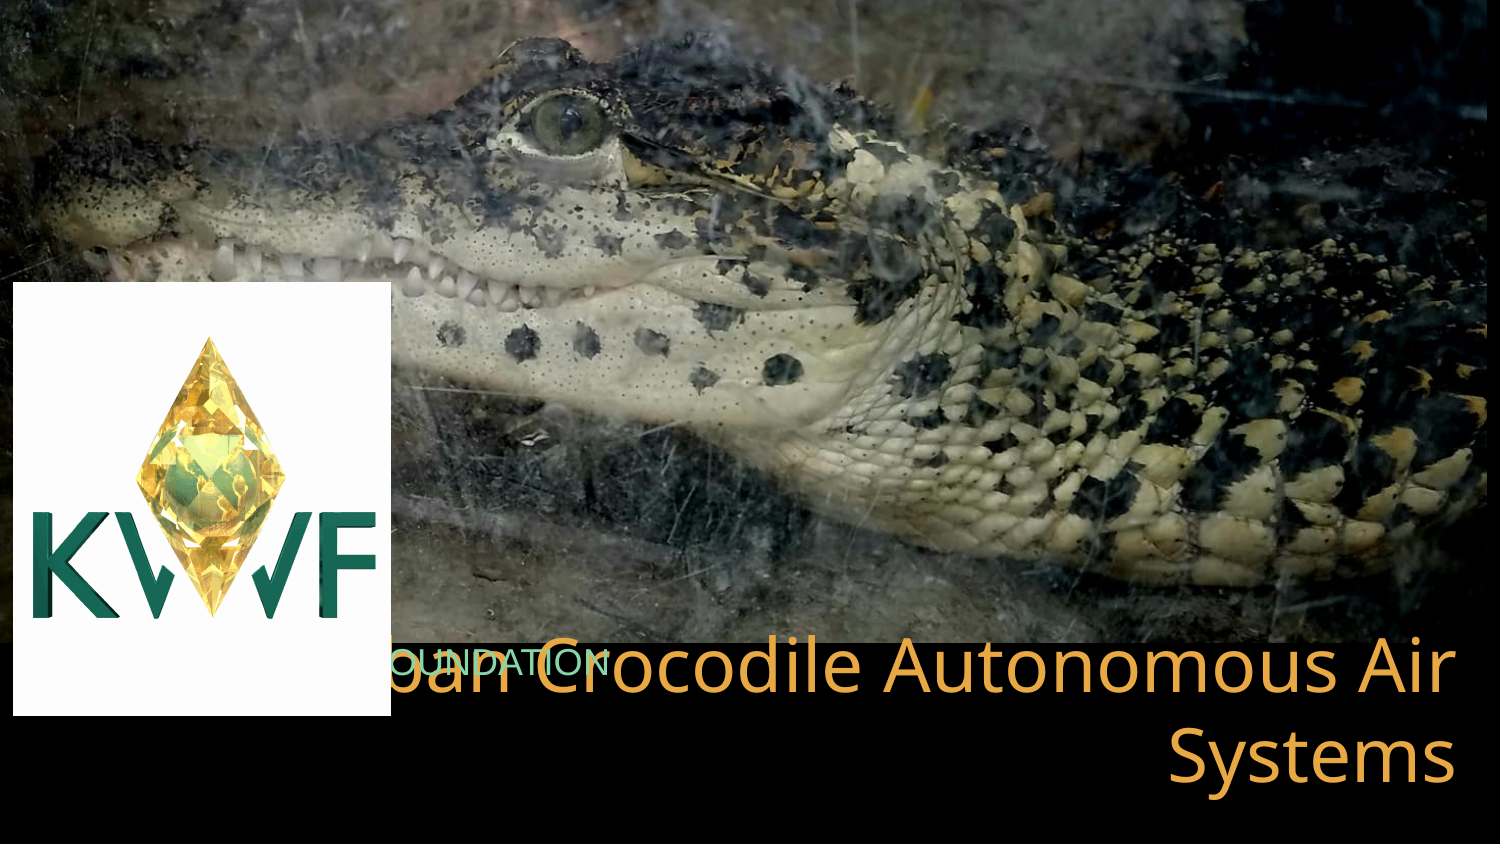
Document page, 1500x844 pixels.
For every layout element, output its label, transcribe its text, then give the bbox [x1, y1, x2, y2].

text_box KASHMIR WORLD FOUNDATION [397, 653, 631, 691]
picture [0, 0, 1487, 716]
title Cuban Crocodile Autonomous Air Systems [13, 698, 1473, 813]
